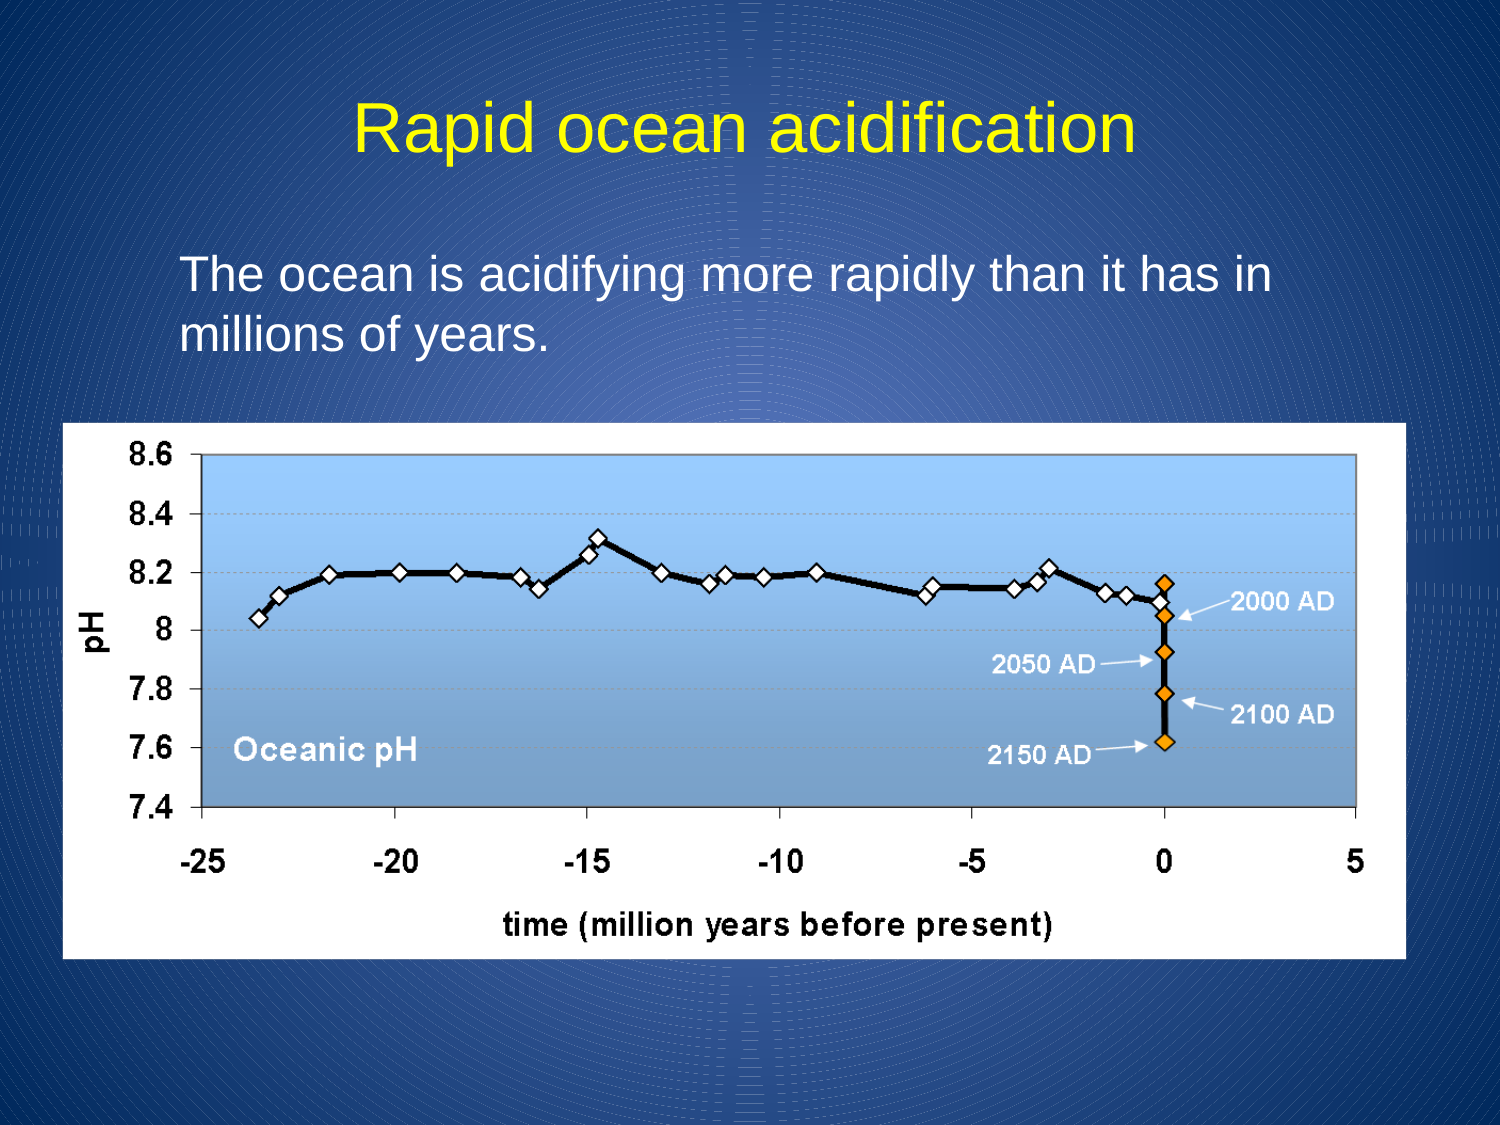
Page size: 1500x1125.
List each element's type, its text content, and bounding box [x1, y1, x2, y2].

picture [51, 411, 1419, 970]
text_box The ocean is acidifying more rapidly than it has in millions of years. [164, 234, 1301, 370]
title Rapid ocean acidification [70, 81, 1421, 205]
